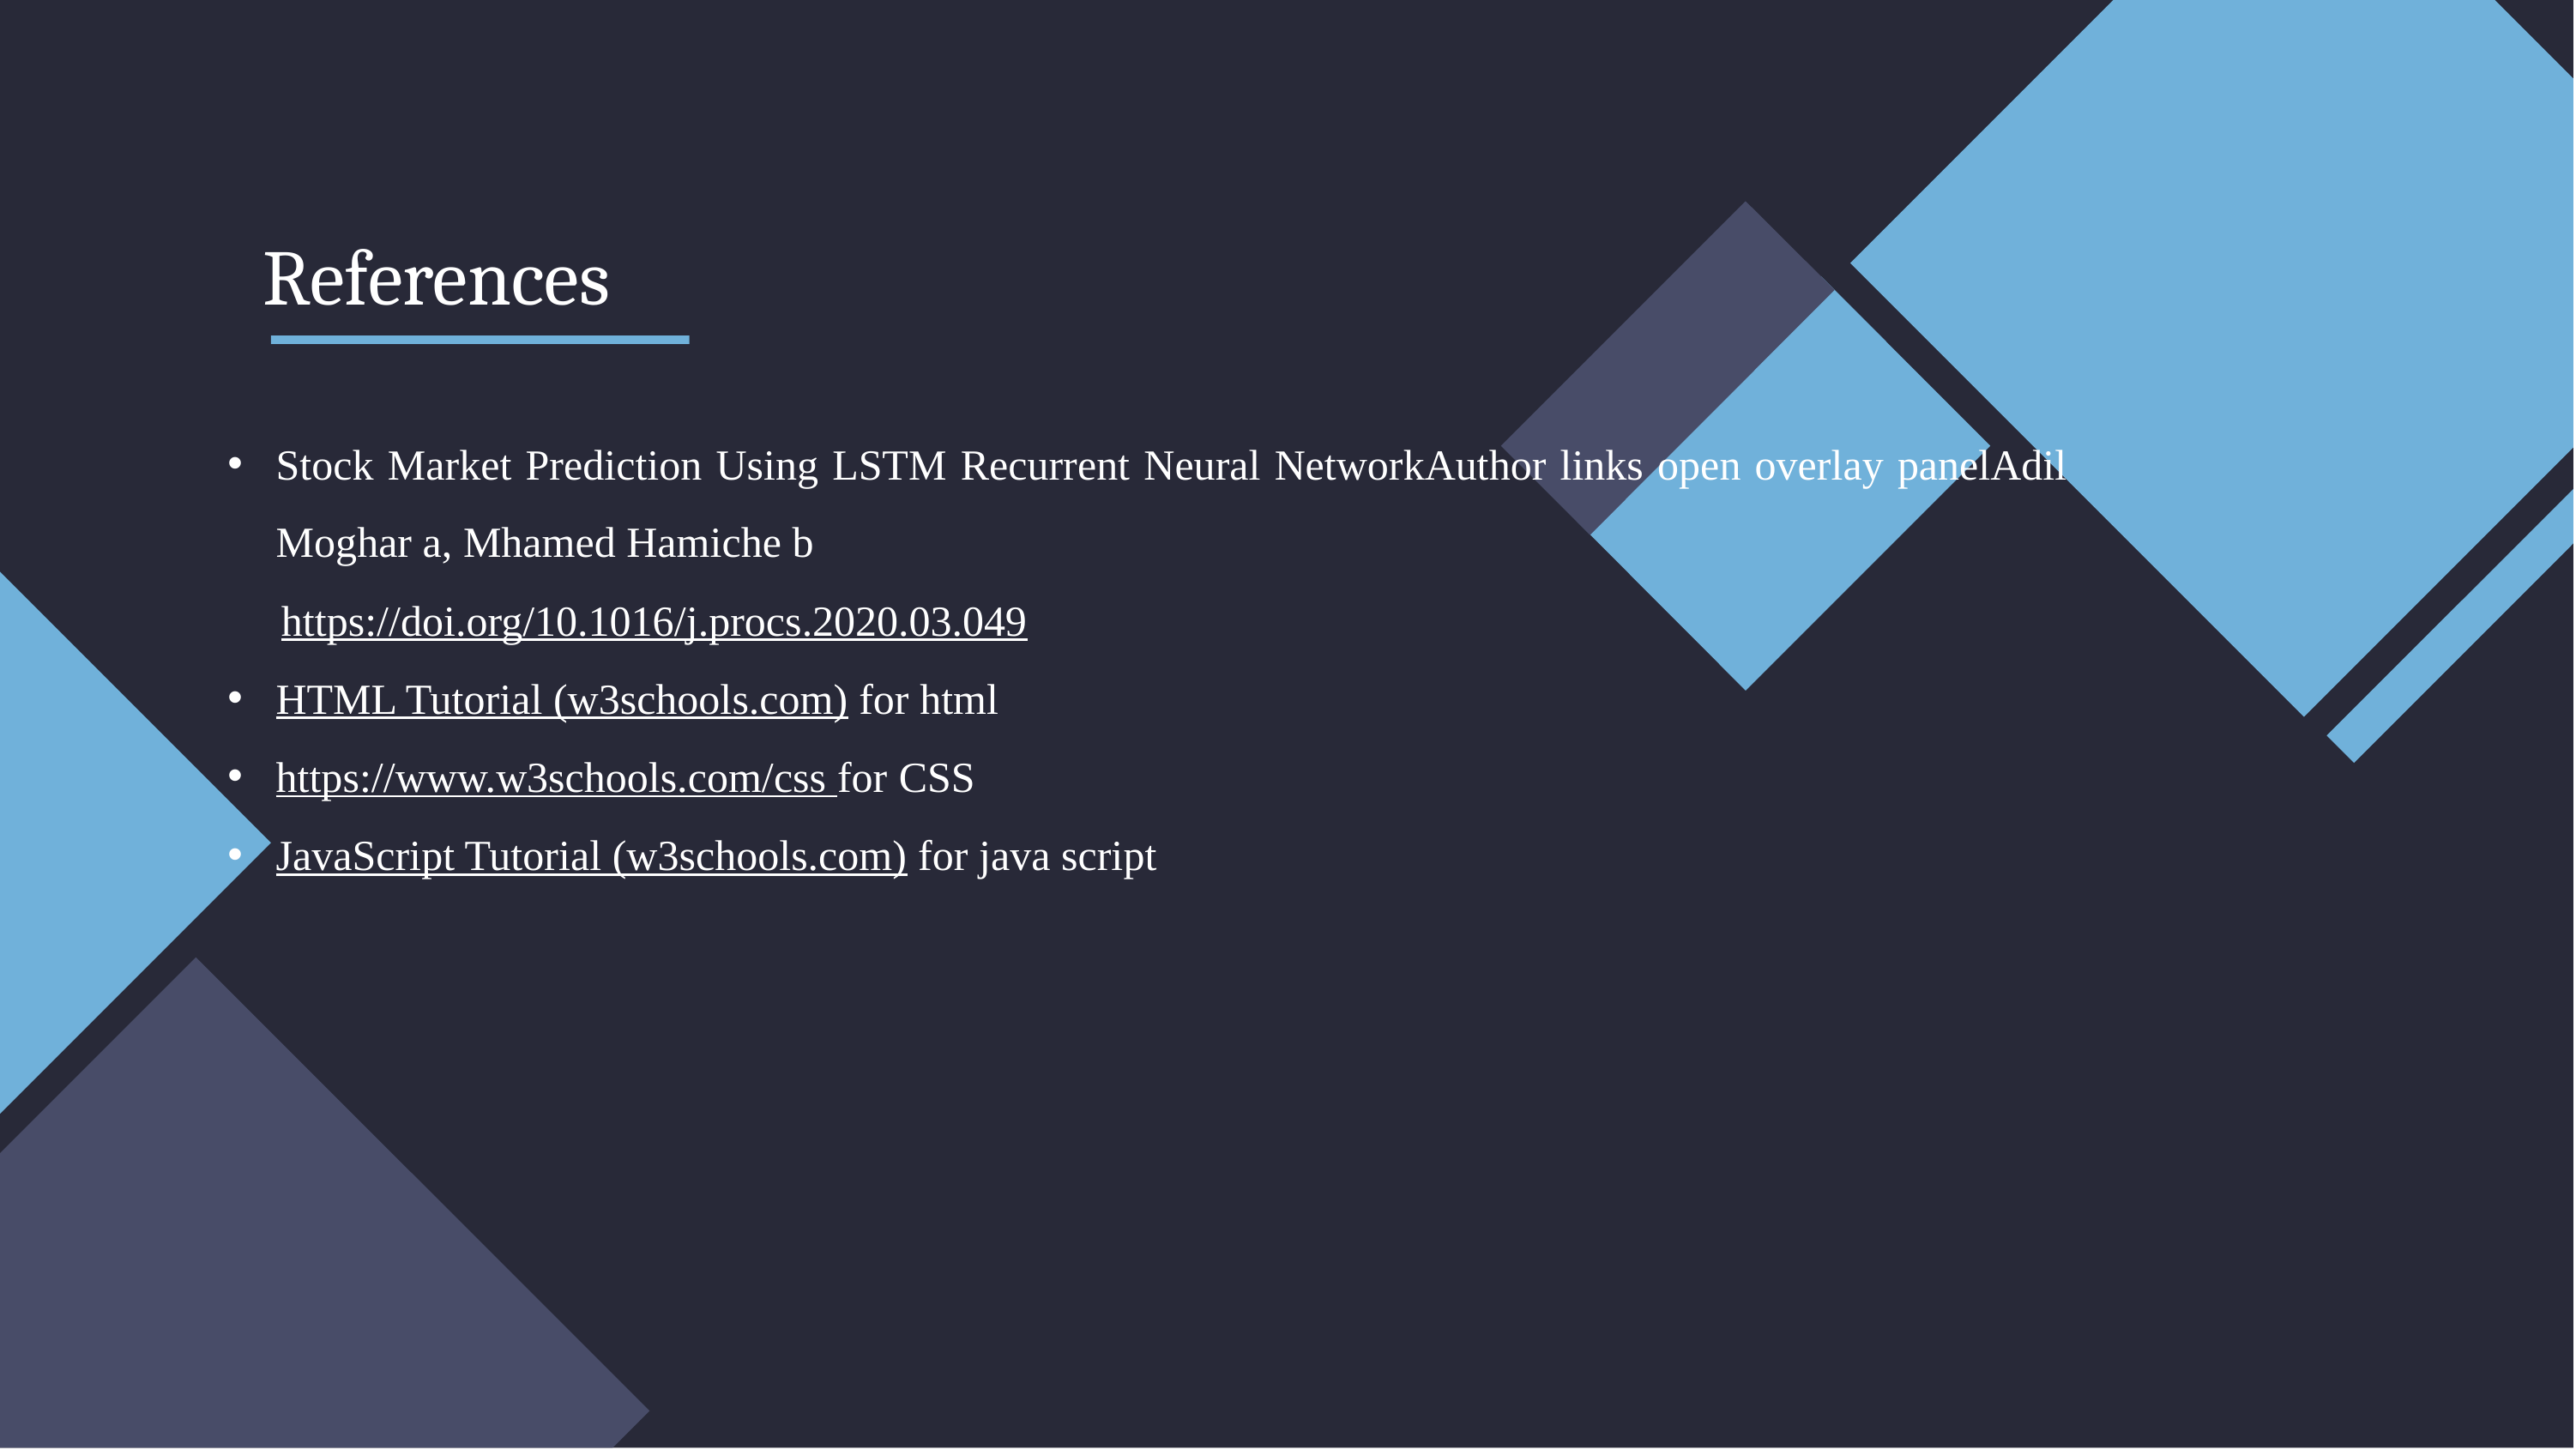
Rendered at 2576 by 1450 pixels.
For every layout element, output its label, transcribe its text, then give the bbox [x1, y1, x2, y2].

text_box [270, 335, 690, 344]
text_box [0, 571, 650, 1448]
text_box Stock Market Prediction Using LSTM Recurrent Neural NetworkAuthor links open overlay panelAdil Moghar a, Mhamed Hamiche b https://doi.org/10.1016/j.procs.2020.03.049 HTML Tutorial (w3schools.com) for html https://www.w3schools.com/css for CSS JavaScript Tutorial (w3schools.com) for java script [214, 405, 2081, 886]
title References [262, 226, 896, 322]
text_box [1500, 0, 2574, 764]
